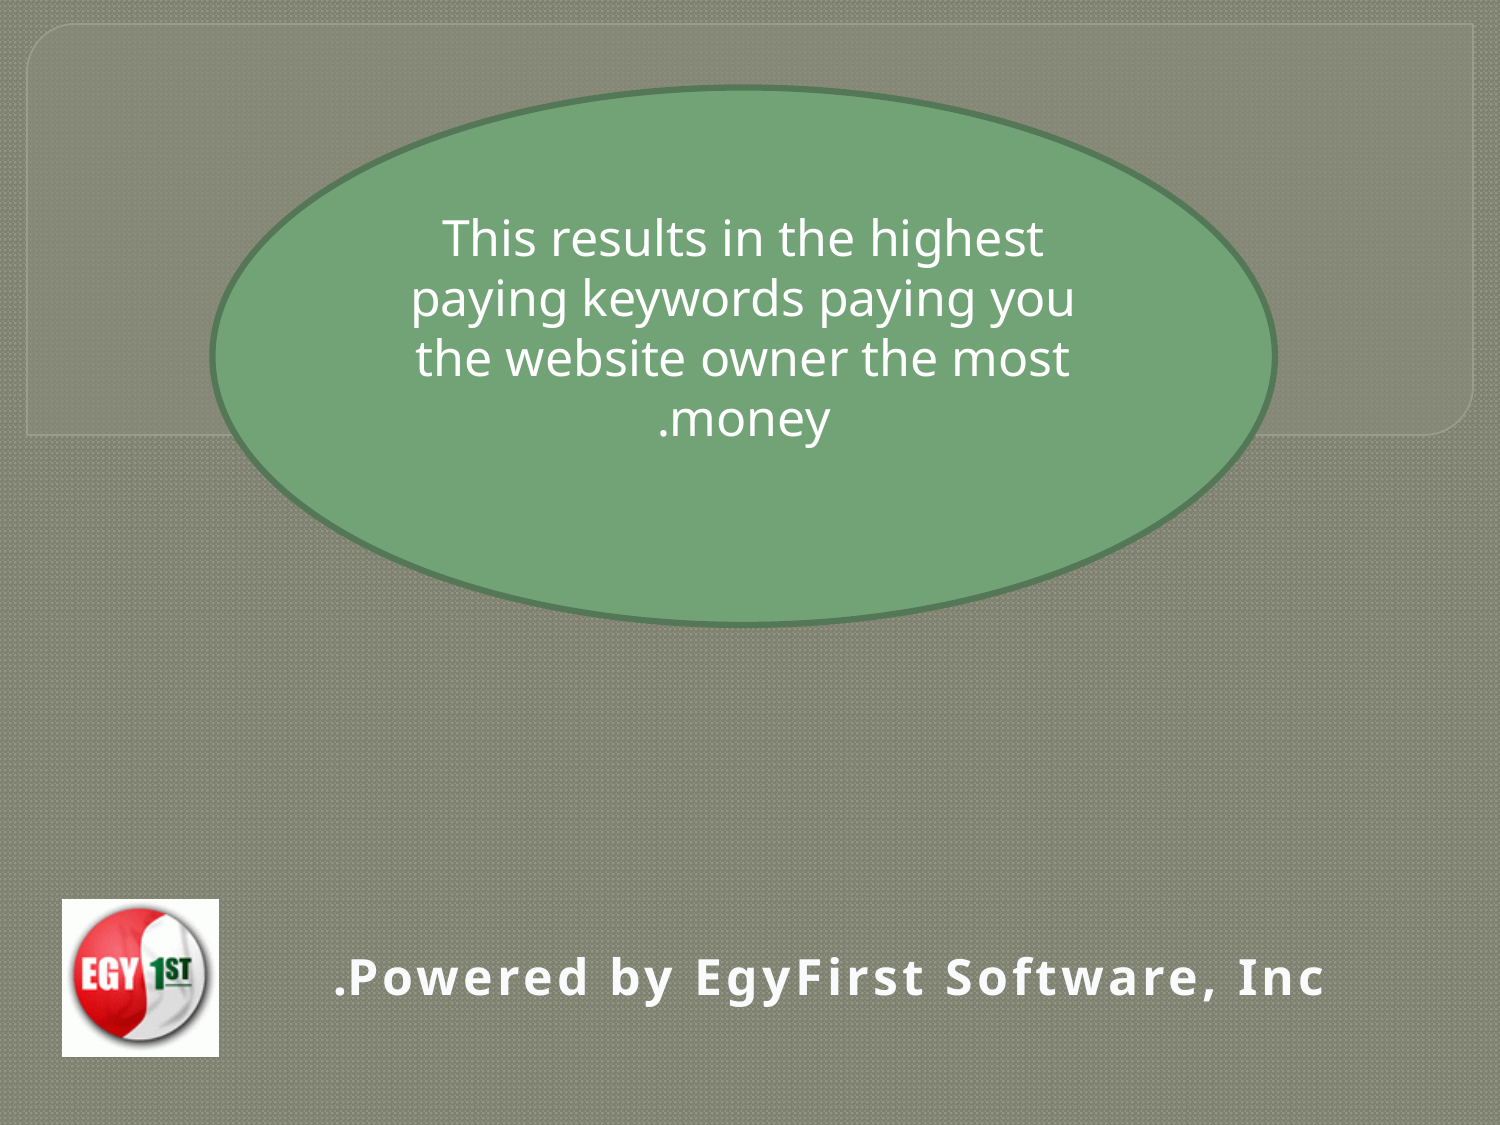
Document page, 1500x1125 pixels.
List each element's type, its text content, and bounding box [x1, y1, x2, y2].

text_box This results in the highest paying keywords paying you the website owner the most money. [209, 84, 1279, 629]
picture [62, 899, 219, 1057]
text_box Powered by EgyFirst Software, Inc. [237, 937, 1425, 1013]
